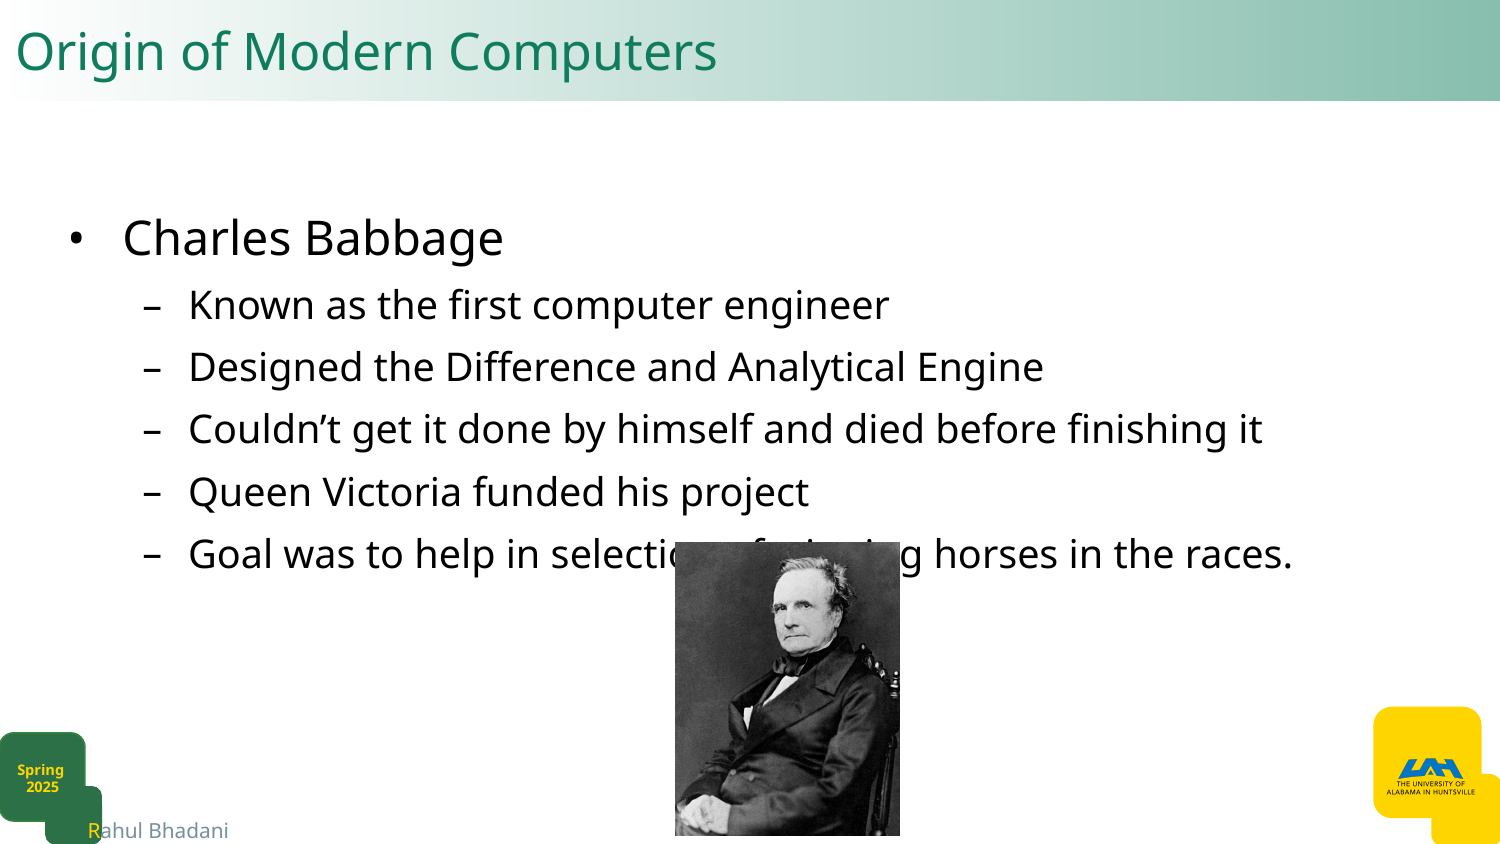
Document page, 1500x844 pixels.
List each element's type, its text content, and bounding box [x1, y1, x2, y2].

picture [1386, 758, 1475, 795]
list Charles Babbage Known as the first computer engineer Designed the Difference and Analytical Engine Couldn’t get it done by himself and died before finishing it Queen Victoria funded his project Goal was to help in selection of winning horses in the races. [51, 189, 1449, 750]
title Origin of Modern Computers [0, 0, 1500, 101]
picture [675, 542, 900, 836]
